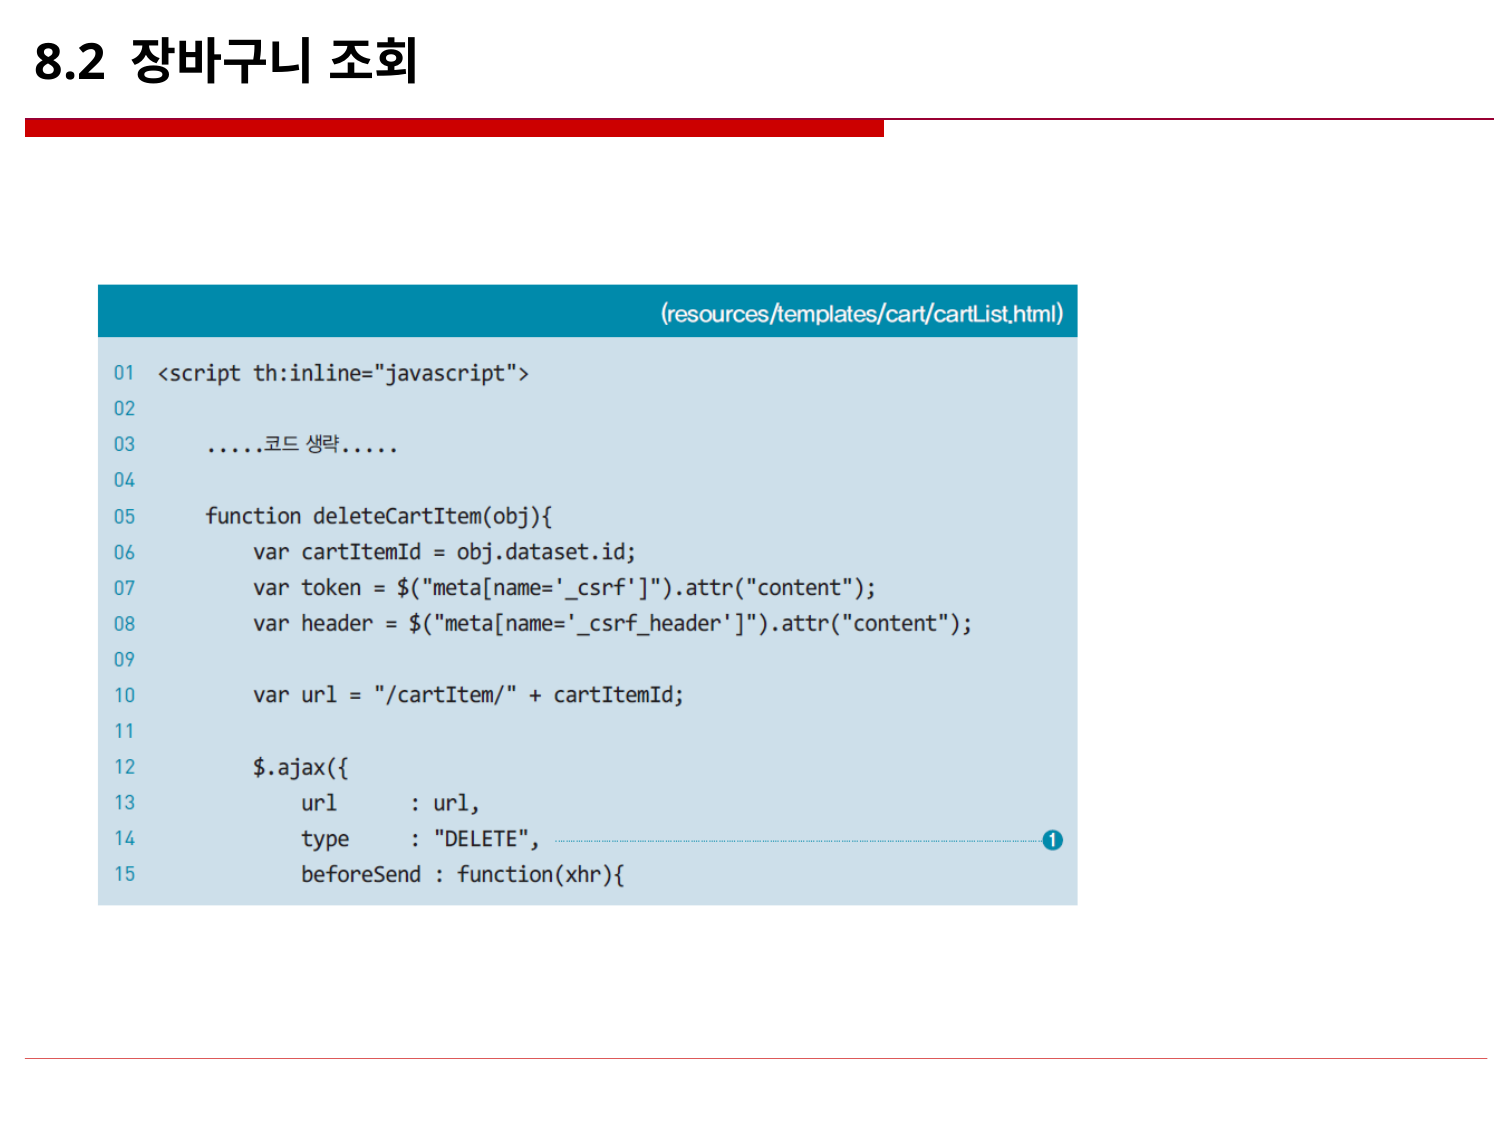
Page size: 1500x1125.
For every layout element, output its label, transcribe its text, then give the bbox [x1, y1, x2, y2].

title 8.2 장바구니 조회 [19, 23, 1370, 96]
picture [88, 278, 1081, 912]
